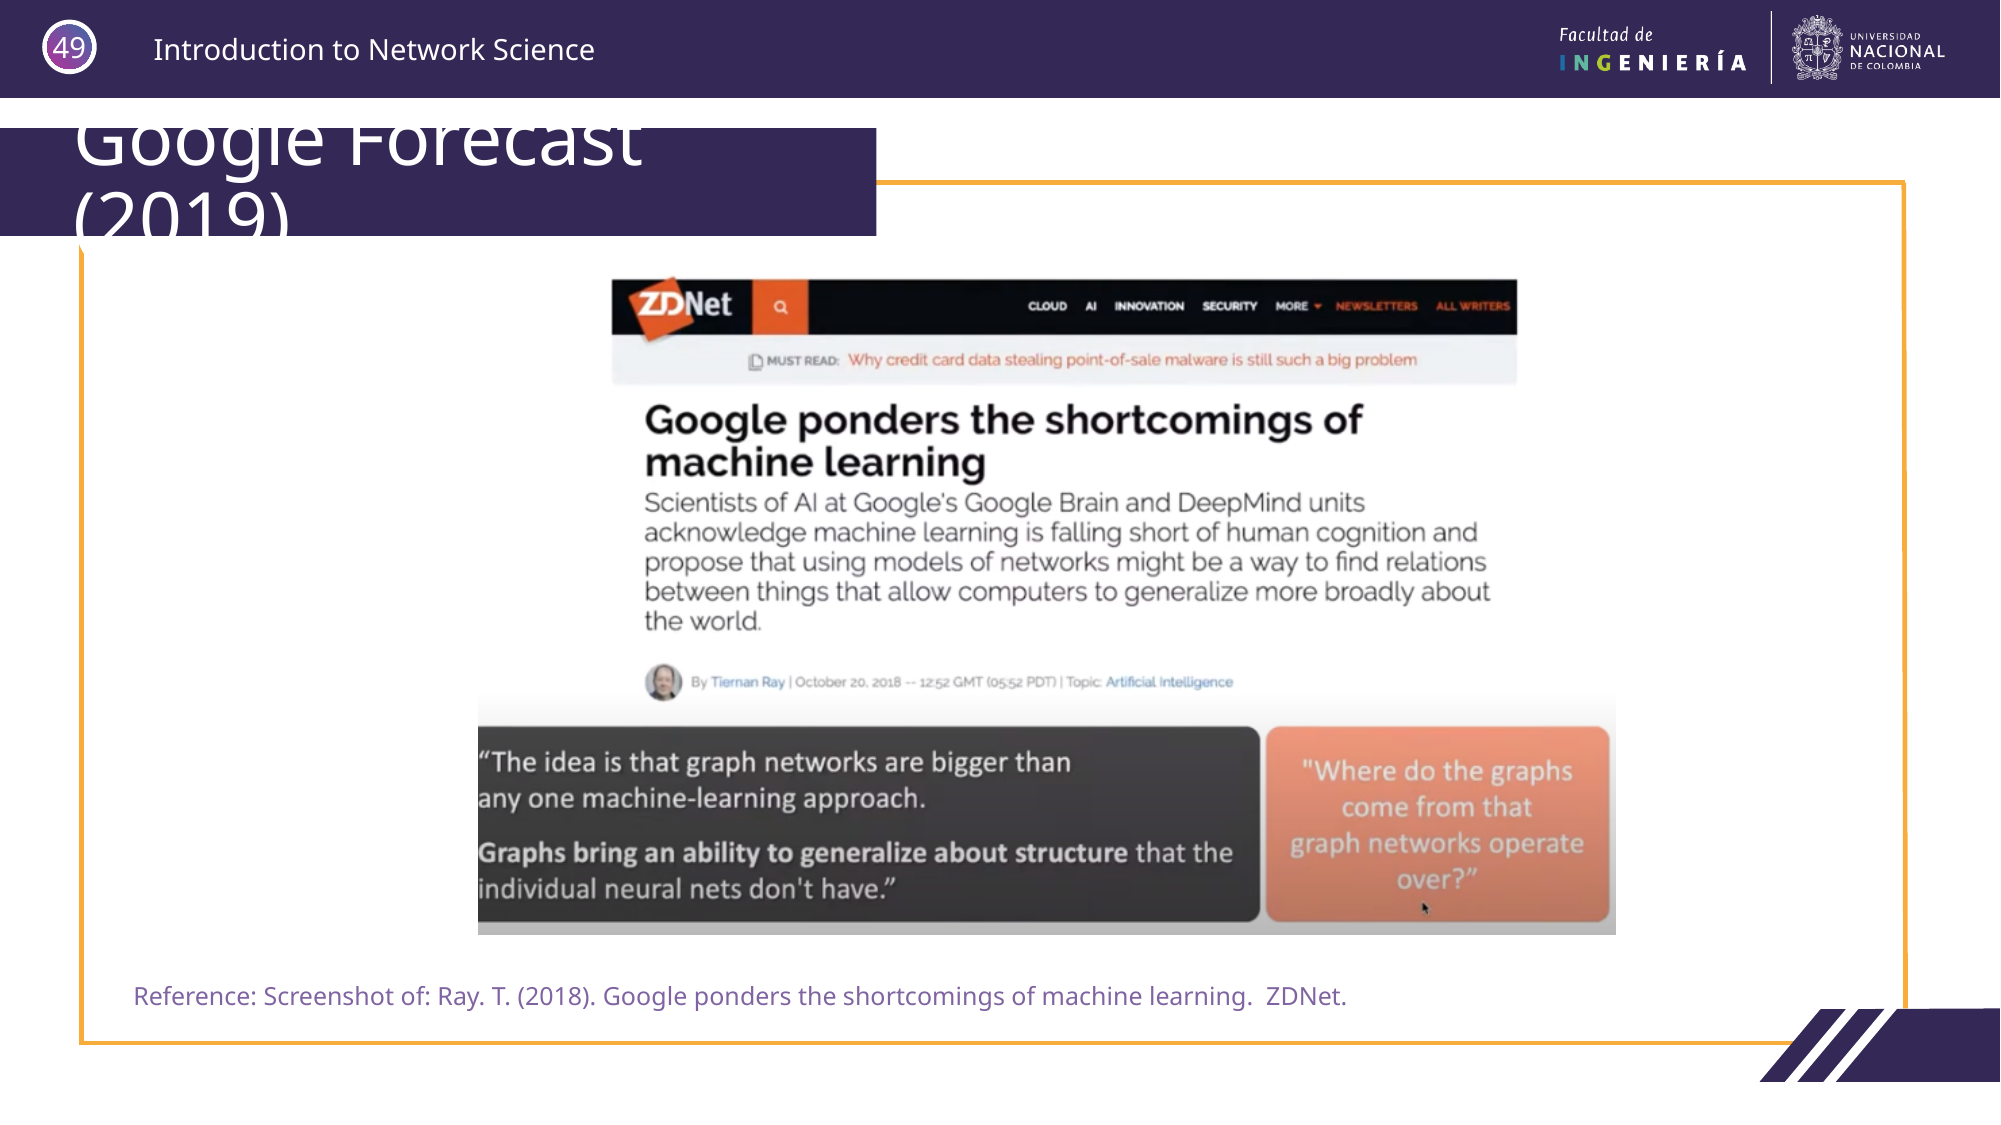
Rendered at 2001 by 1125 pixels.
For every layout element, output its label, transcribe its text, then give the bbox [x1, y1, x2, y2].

picture [478, 270, 1616, 935]
title Google Forecast (2019) [0, 128, 877, 236]
list Reference: Screenshot of: Ray. T. (2018). Google ponders the shortcomings of machine learning. ZDNet. [118, 976, 1760, 1022]
slide_number 49 [42, 29, 97, 65]
picture [1559, 11, 1957, 84]
